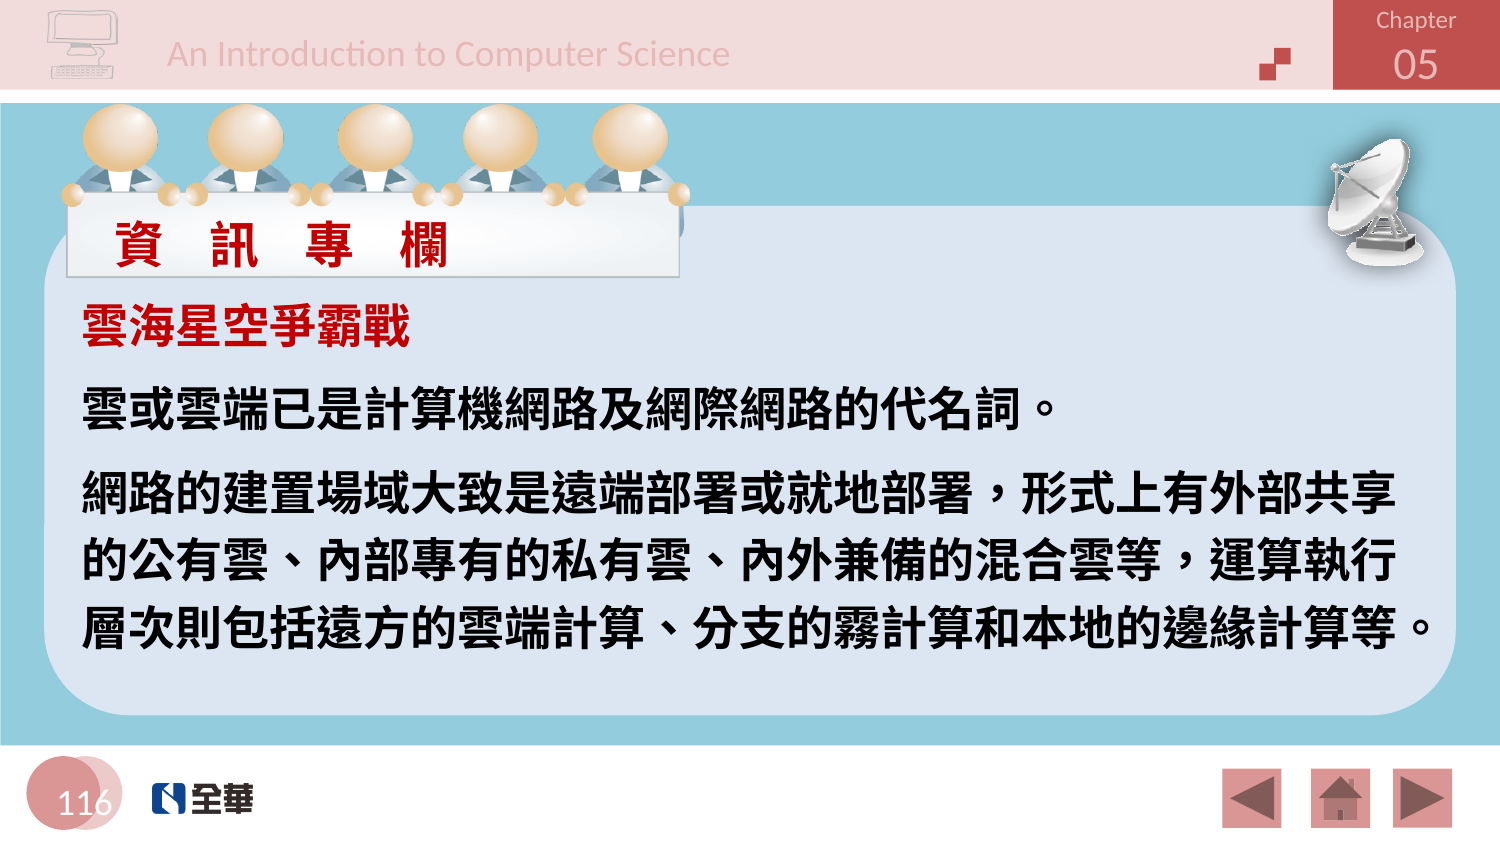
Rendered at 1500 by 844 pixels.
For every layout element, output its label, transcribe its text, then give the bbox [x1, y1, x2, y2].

picture [1328, 139, 1430, 266]
picture [47, 10, 118, 79]
picture [59, 104, 690, 282]
picture [152, 783, 253, 814]
list 雲海星空爭霸戰 雲或雲端已是計算機網路及網際網路的代名詞。 網路的建置場域大致是遠端部署或就地部署，形式上有外部共享的公有雲、內部專有的私有雲、內外兼備的混合雲等，運算執行層次則包括遠方的雲端計算、分支的霧計算和本地的邊緣計算等。 [66, 277, 1417, 716]
